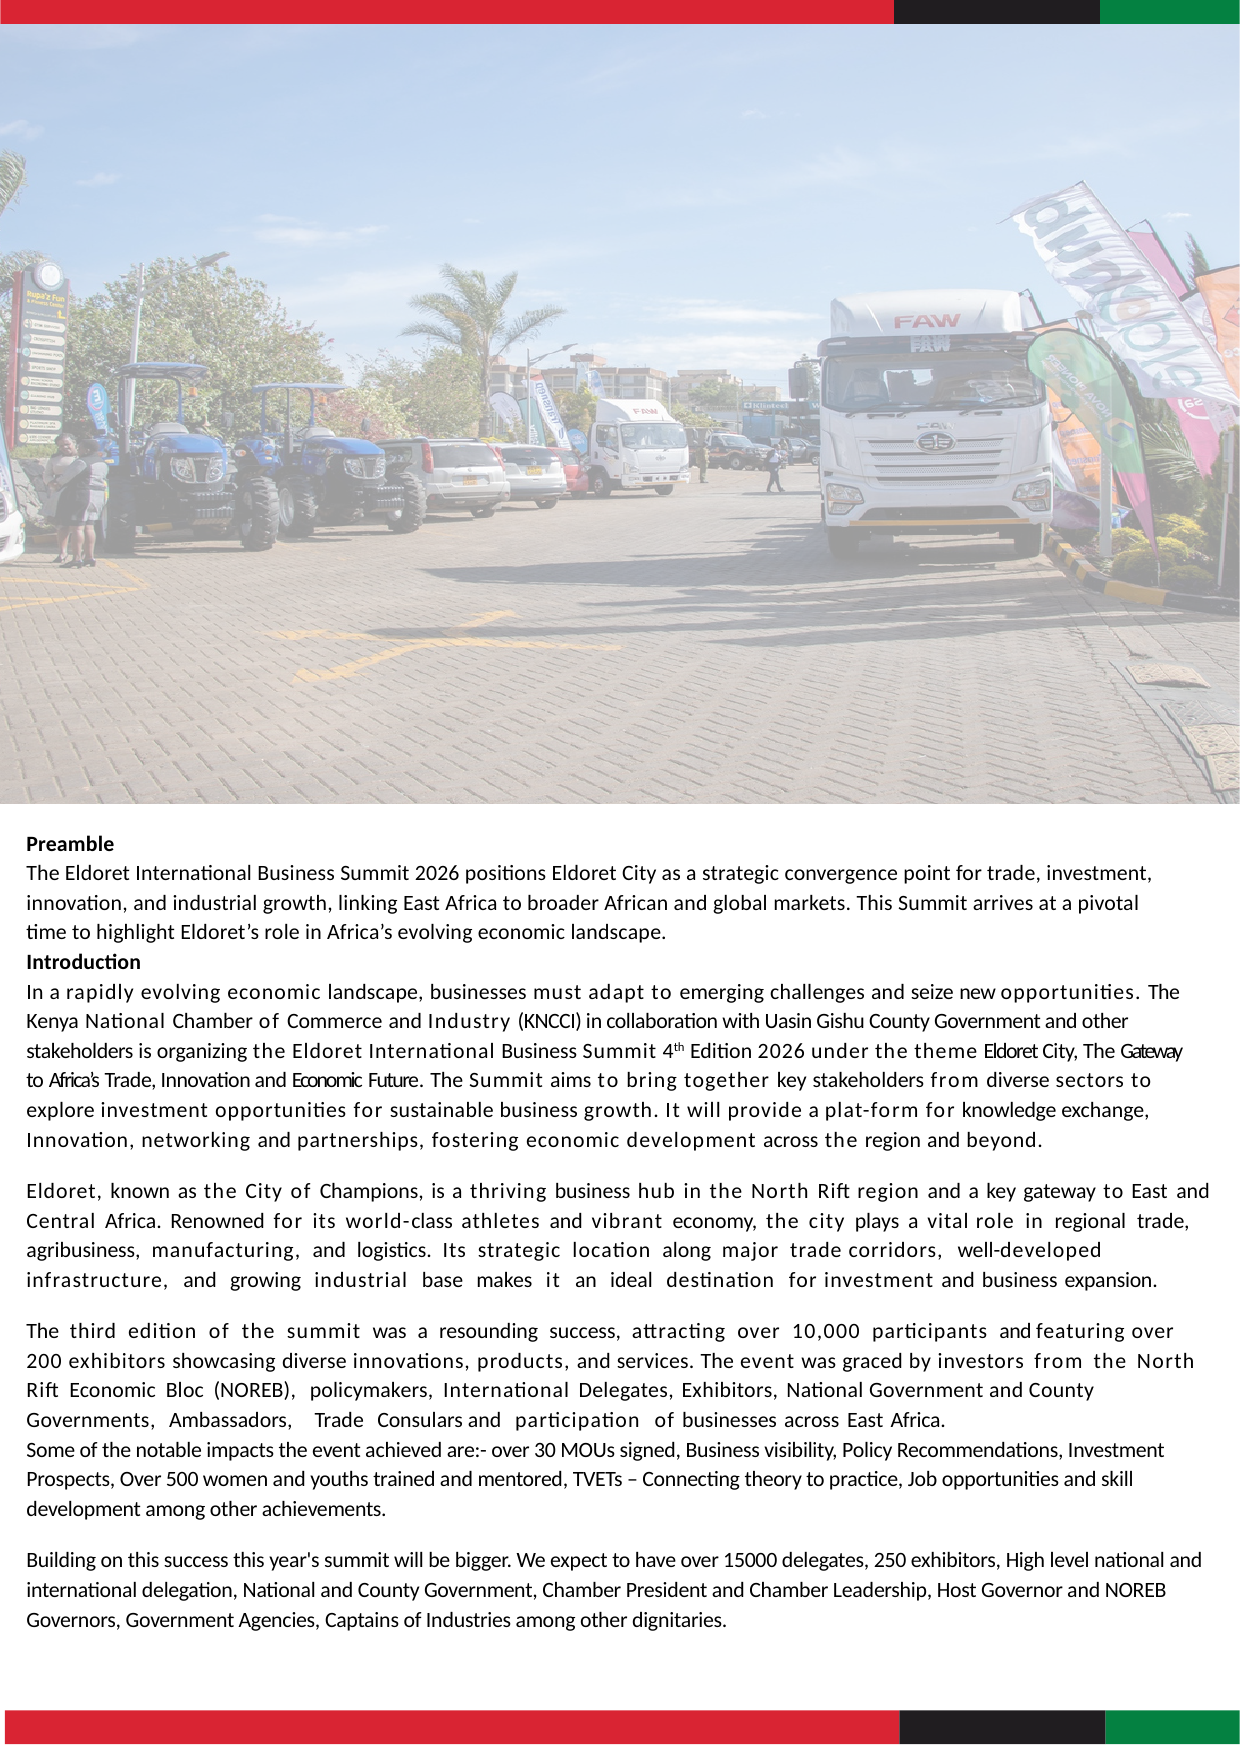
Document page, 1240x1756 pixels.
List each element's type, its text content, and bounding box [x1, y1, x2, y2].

text_box Preamble The Eldoret International Business Summit 2026 positions Eldoret City as a strategic convergence point for trade, investment, innovation, and industrial growth, linking East Africa to broader African and global markets. This Summit arrives at a pivotal time to highlight Eldoret’s role in Africa’s evolving economic landscape. Introduction In a rapidly evolving economic landscape, businesses must adapt to emerging challenges and seize new opportunities. The Kenya National Chamber of Commerce and Industry (KNCCI) in collaboration with Uasin Gishu County Government and other stakeholders is organizing the Eldoret International Business Summit 4th Edition 2026 under the theme Eldoret City, The Gateway to Africa’s Trade, Innovation and Economic Future. The Summit aims to bring together key stakeholders from diverse sectors to explore investment opportunities for sustainable business growth. It will provide a plat-form for knowledge exchange, Innovation, networking and partnerships, fostering economic development across the region and beyond. Eldoret, known as the City of Champions, is a thriving business hub in the North Rift region and a key gateway to East and Central Africa. Renowned for its world-class athletes and vibrant economy, the city plays a vital role in regional trade, agribusiness, manufacturing, and logistics. Its strategic location along major trade corridors, well-developed infrastructure, and growing industrial base makes it an ideal destination for investment and business expansion. The third edition of the summit was a resounding success, attracting over 10,000 participants and featuring over 200 exhibitors showcasing diverse innovations, products, and services. The event was graced by investors from the North Rift Economic Bloc (NOREB), policymakers, International Delegates, Exhibitors, National Government and County Governments, Ambassadors, Trade Consulars and participation of businesses across East Africa. Some of the notable impacts the event achieved are:- over 30 MOUs signed, Business visibility, Policy Recommendations, Investment Prospects, Over 500 women and youths trained and mentored, TVETs – Connecting theory to practice, Job opportunities and skill development among other achievements. Building on this success this year's summit will be bigger. We expect to have over 15000 delegates, 250 exhibitors, High level national and international delegation, National and County Government, Chamber President and Chamber Leadership, Host Governor and NOREB Governors, Government Agencies, Captains of Industries among other dignitaries. [24, 823, 1216, 1661]
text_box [4, 1710, 1240, 1745]
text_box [0, 0, 1240, 805]
